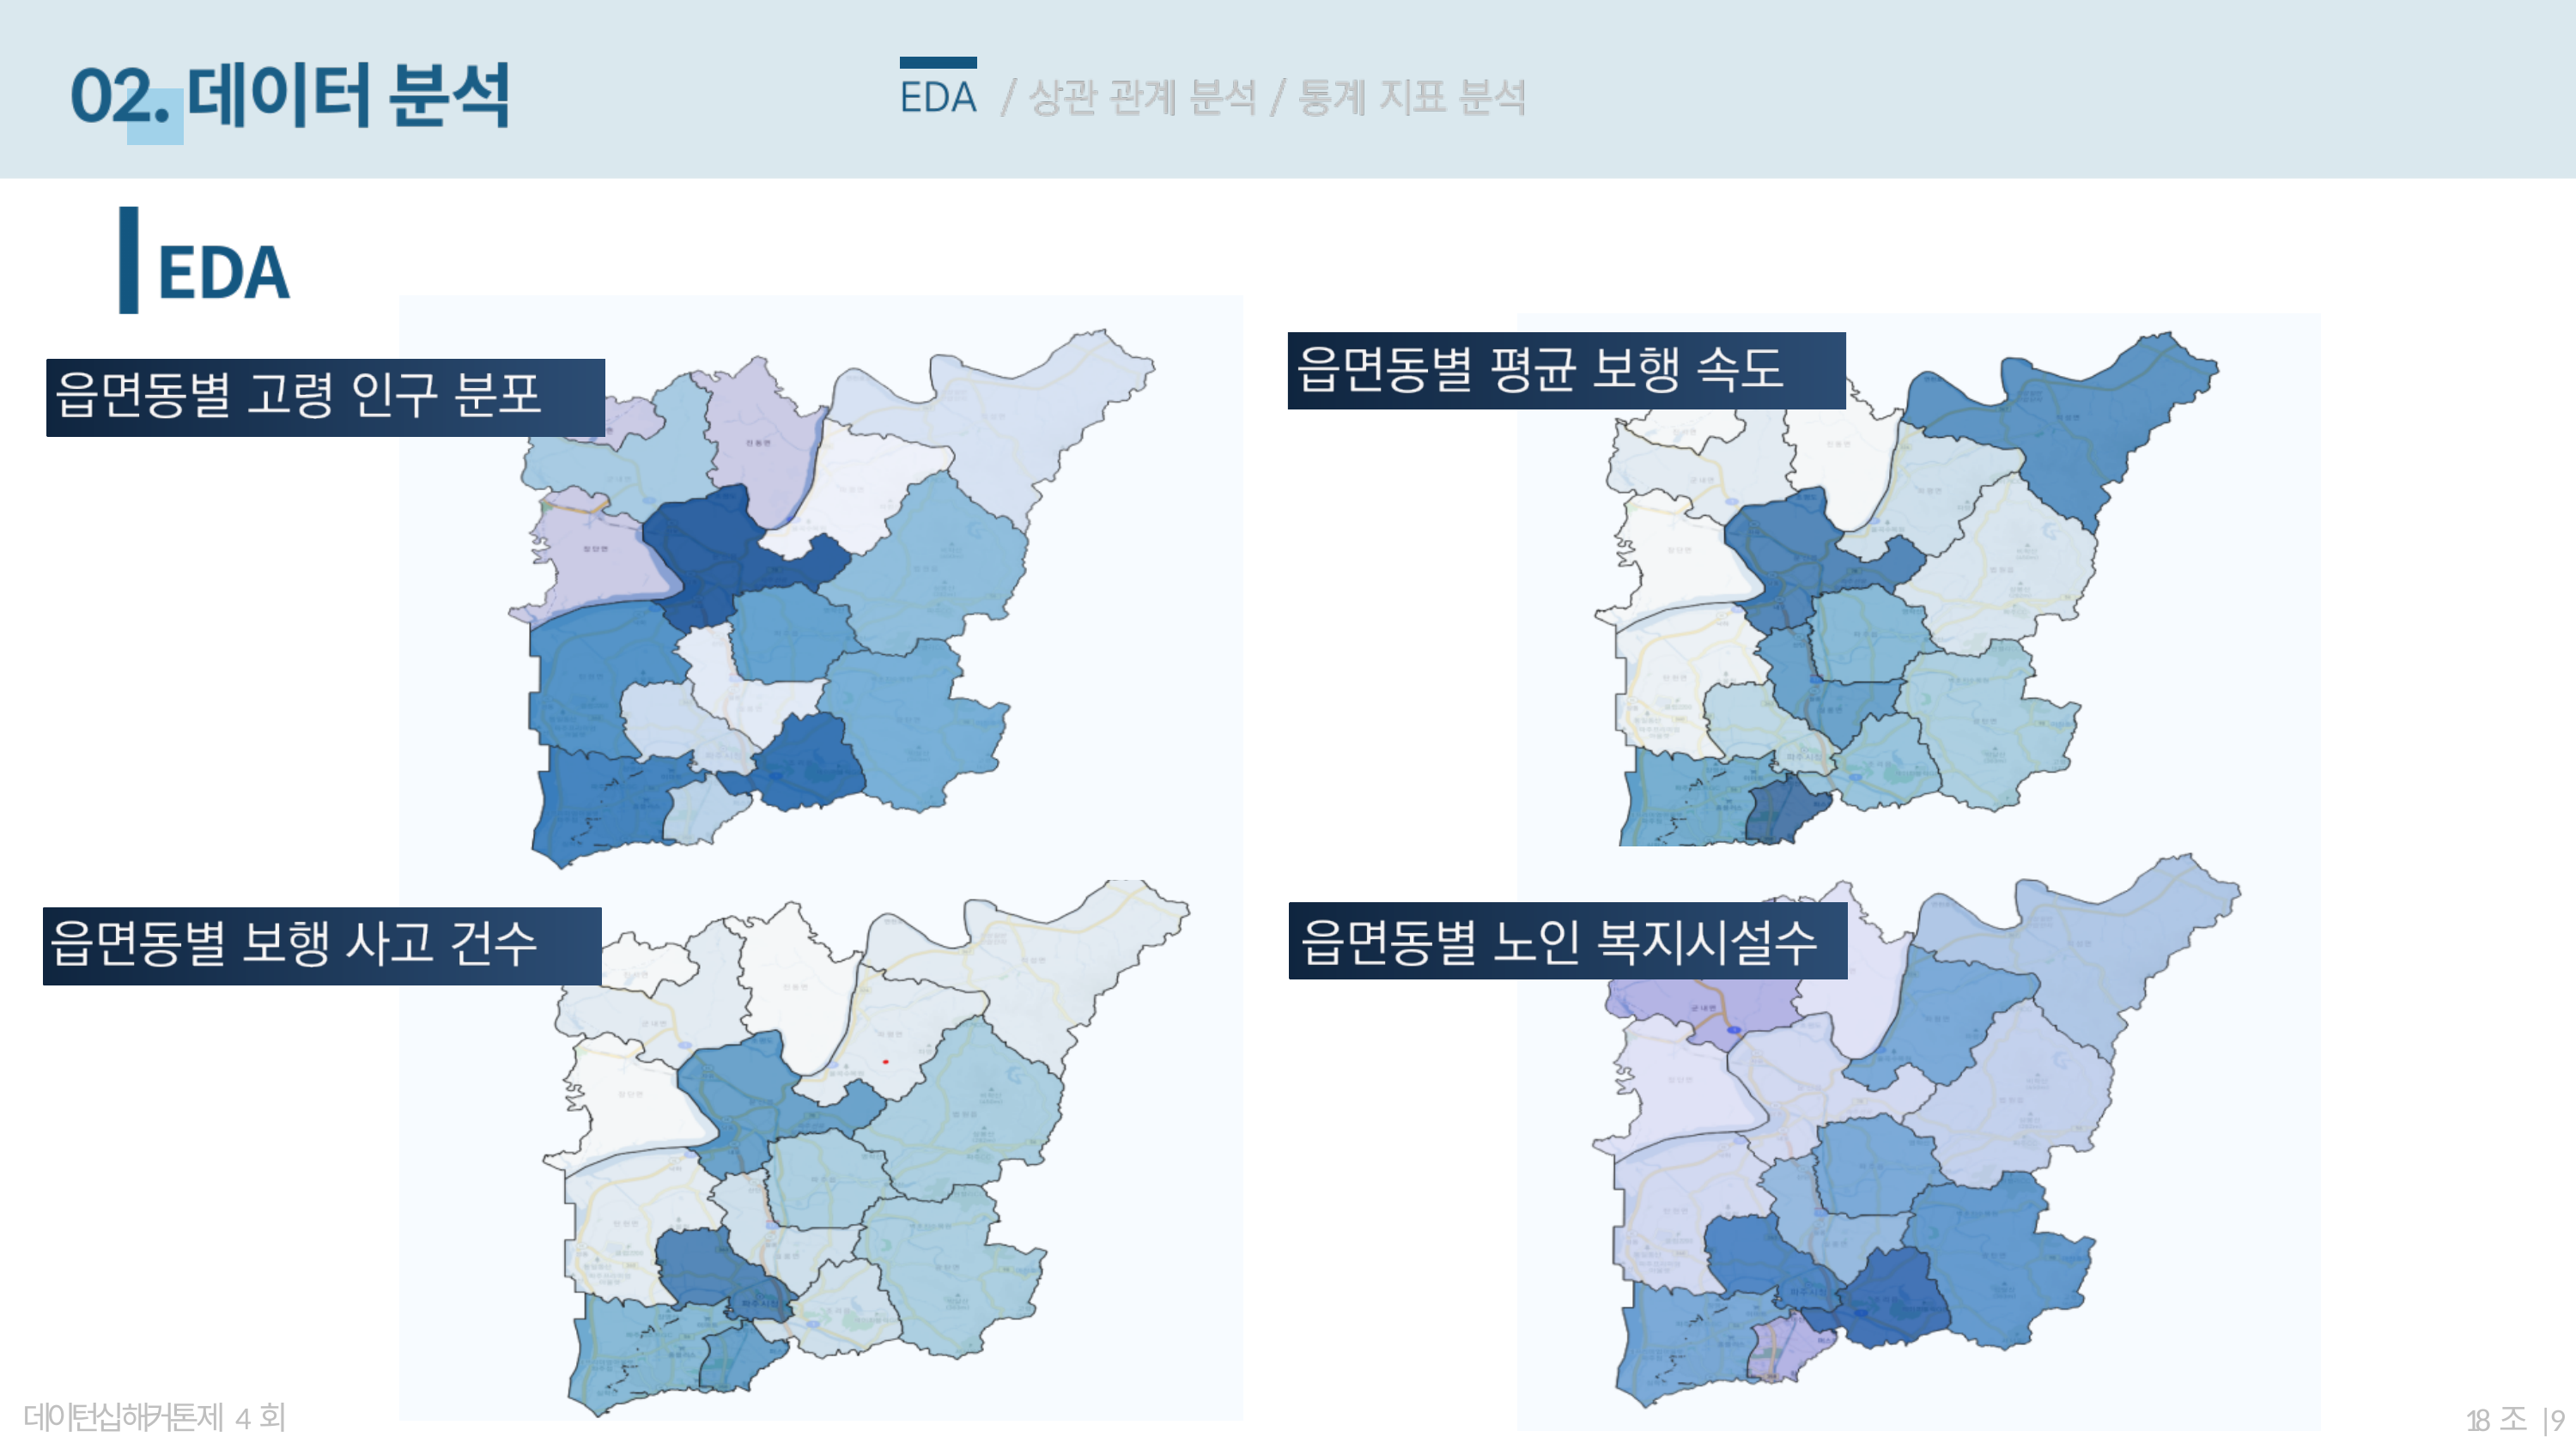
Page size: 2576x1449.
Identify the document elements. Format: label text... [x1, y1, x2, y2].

text_box 18조 | 9 [2458, 1392, 2576, 1445]
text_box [0, 0, 2576, 179]
picture [900, 56, 978, 69]
text_box 데이턴십 해커톤 제 4회 [15, 1391, 1285, 1443]
picture [1289, 313, 2321, 1432]
picture [42, 207, 1243, 1422]
